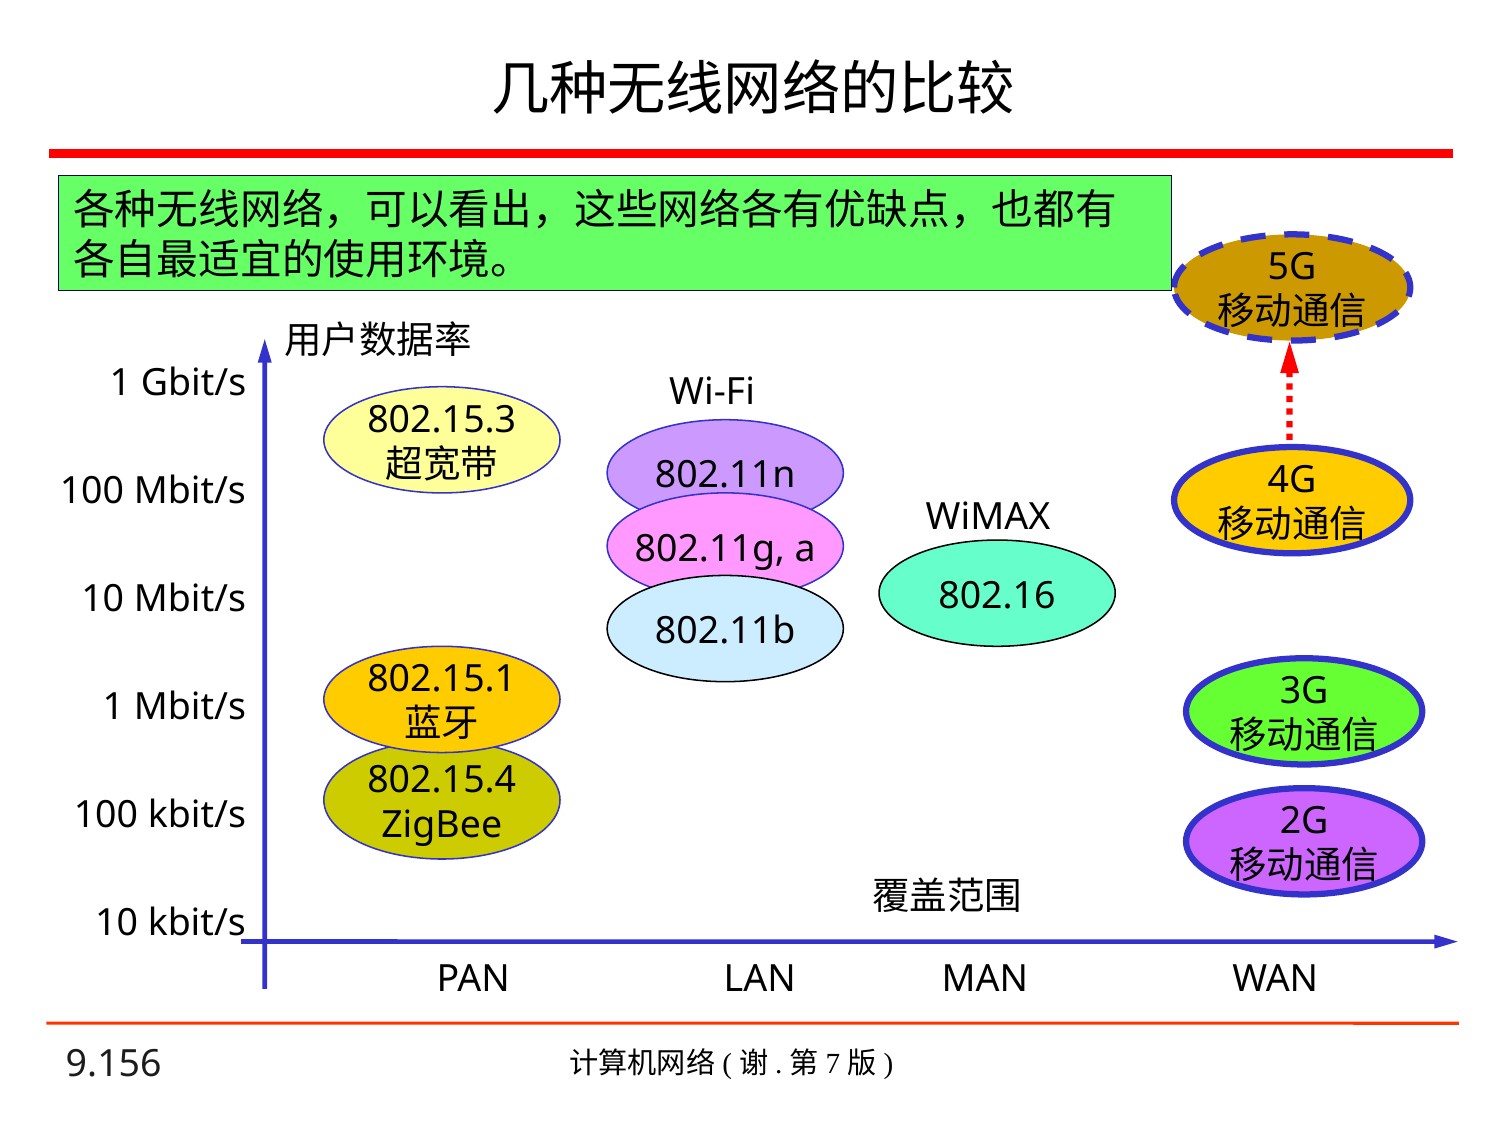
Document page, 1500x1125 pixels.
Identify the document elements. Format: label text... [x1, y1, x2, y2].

text_box 3G 移动通信 [1186, 658, 1423, 765]
title 几种无线网络的比较 [58, 30, 1449, 141]
text_box 用户数据率 [222, 299, 534, 369]
text_box Wi-Fi [654, 350, 770, 420]
text_box 2G 移动通信 [1186, 788, 1423, 895]
text_box PAN LAN MAN WAN [421, 938, 1345, 1007]
text_box 5G 移动通信 [1174, 234, 1411, 341]
text_box 802.16 [879, 545, 1116, 647]
text_box 4G 移动通信 [1174, 447, 1411, 554]
text_box 802.11g, a [607, 492, 844, 587]
text_box 802.15.3 超宽带 [323, 386, 561, 493]
text_box [1283, 341, 1296, 364]
text_box 覆盖范围 [856, 855, 1037, 925]
text_box 802.15.1 蓝牙 [323, 646, 561, 753]
text_box 1 Gbit/s 100 Mbit/s 10 Mbit/s 1 Mbit/s 100 kbit/s 10 kbit/s [44, 341, 261, 1005]
text_box 各种无线网络，可以看出，这些网络各有优缺点，也都有各自最适宜的使用环境。 [58, 175, 1172, 291]
text_box 802.11n [607, 420, 844, 509]
text_box 802.15.4 ZigBee [323, 747, 561, 860]
text_box 802.11b [607, 575, 844, 682]
text_box WiMAX [910, 475, 1066, 545]
text_box [1345, 935, 1458, 948]
